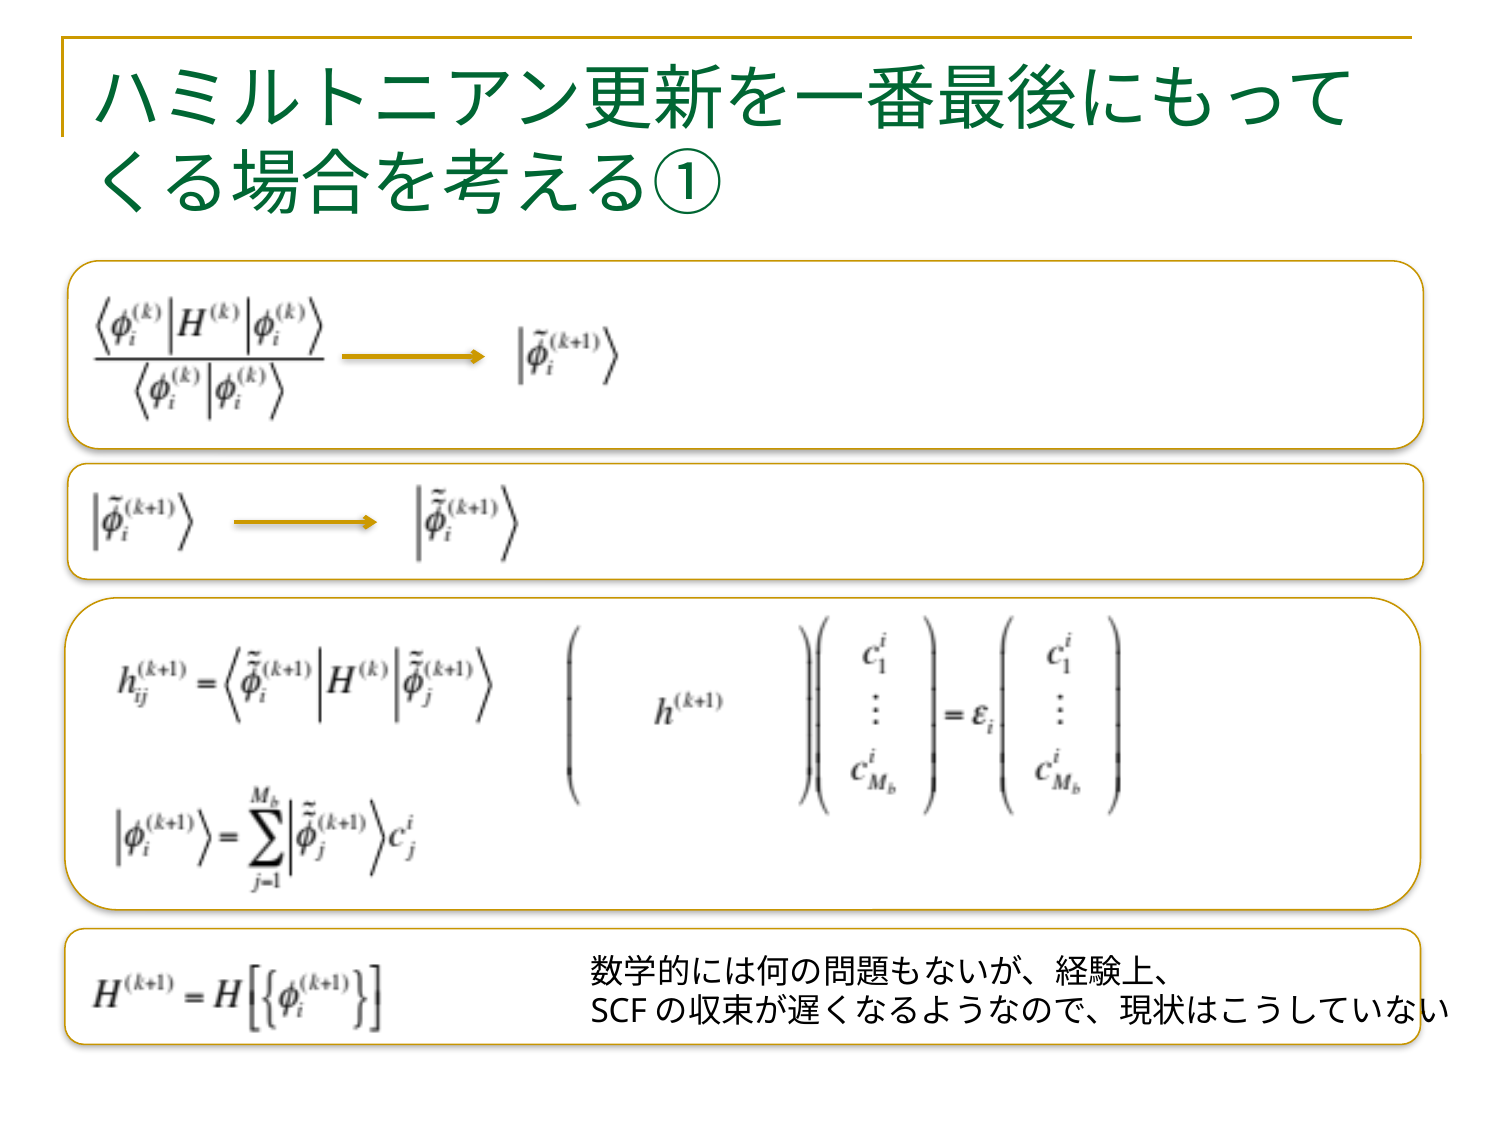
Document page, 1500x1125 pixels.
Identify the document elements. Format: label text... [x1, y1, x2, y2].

text_box [64, 597, 1422, 911]
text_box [89, 290, 328, 423]
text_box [412, 478, 520, 567]
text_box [89, 485, 197, 559]
title ハミルトニアン更新を一番最後にもってくる場合を考える① [75, 45, 1425, 233]
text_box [87, 958, 382, 1034]
text_box [66, 260, 1425, 450]
text_box 数学的には何の問題もないが、経験上、 SCFの収束が遅くなるようなので、現状はこうしていない [575, 942, 1466, 1037]
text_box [514, 320, 622, 393]
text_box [562, 609, 1123, 820]
text_box [64, 927, 1421, 1046]
text_box [66, 462, 1425, 581]
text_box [111, 778, 425, 899]
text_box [112, 639, 495, 728]
